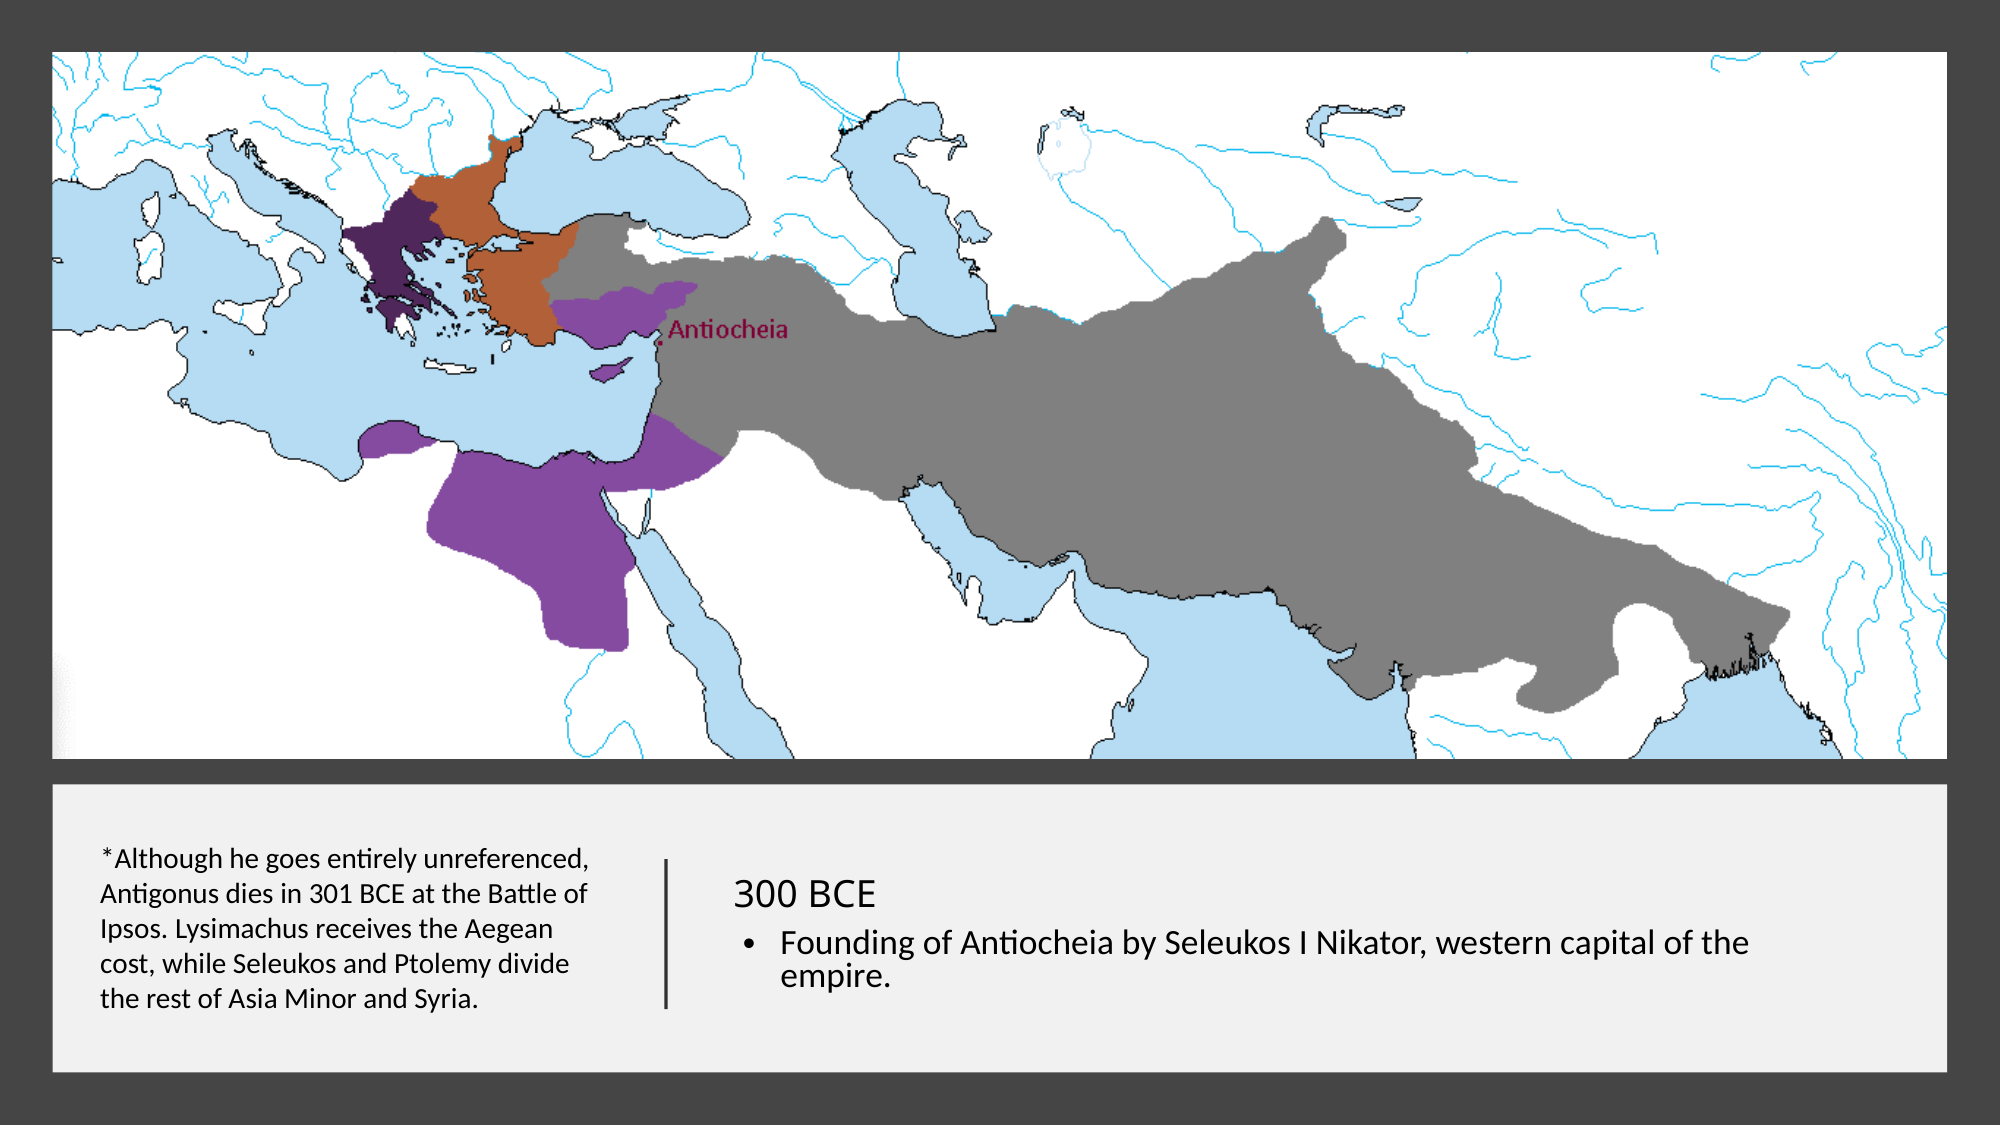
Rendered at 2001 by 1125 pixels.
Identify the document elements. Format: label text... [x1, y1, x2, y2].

text_box 300 BCE Founding of Antiocheia by Seleukos I Nikator, western capital of the empire. [718, 821, 1863, 1043]
picture [52, 52, 1947, 759]
text_box *Although he goes entirely unreferenced, Antigonus dies in 301 BCE at the Battle of Ipsos. Lysimachus receives the Aegean cost, while Seleukos and Ptolemy divide the rest of Asia Minor and Syria. [85, 832, 614, 1023]
text_box [52, 783, 1948, 1073]
text_box [0, 0, 2000, 1125]
